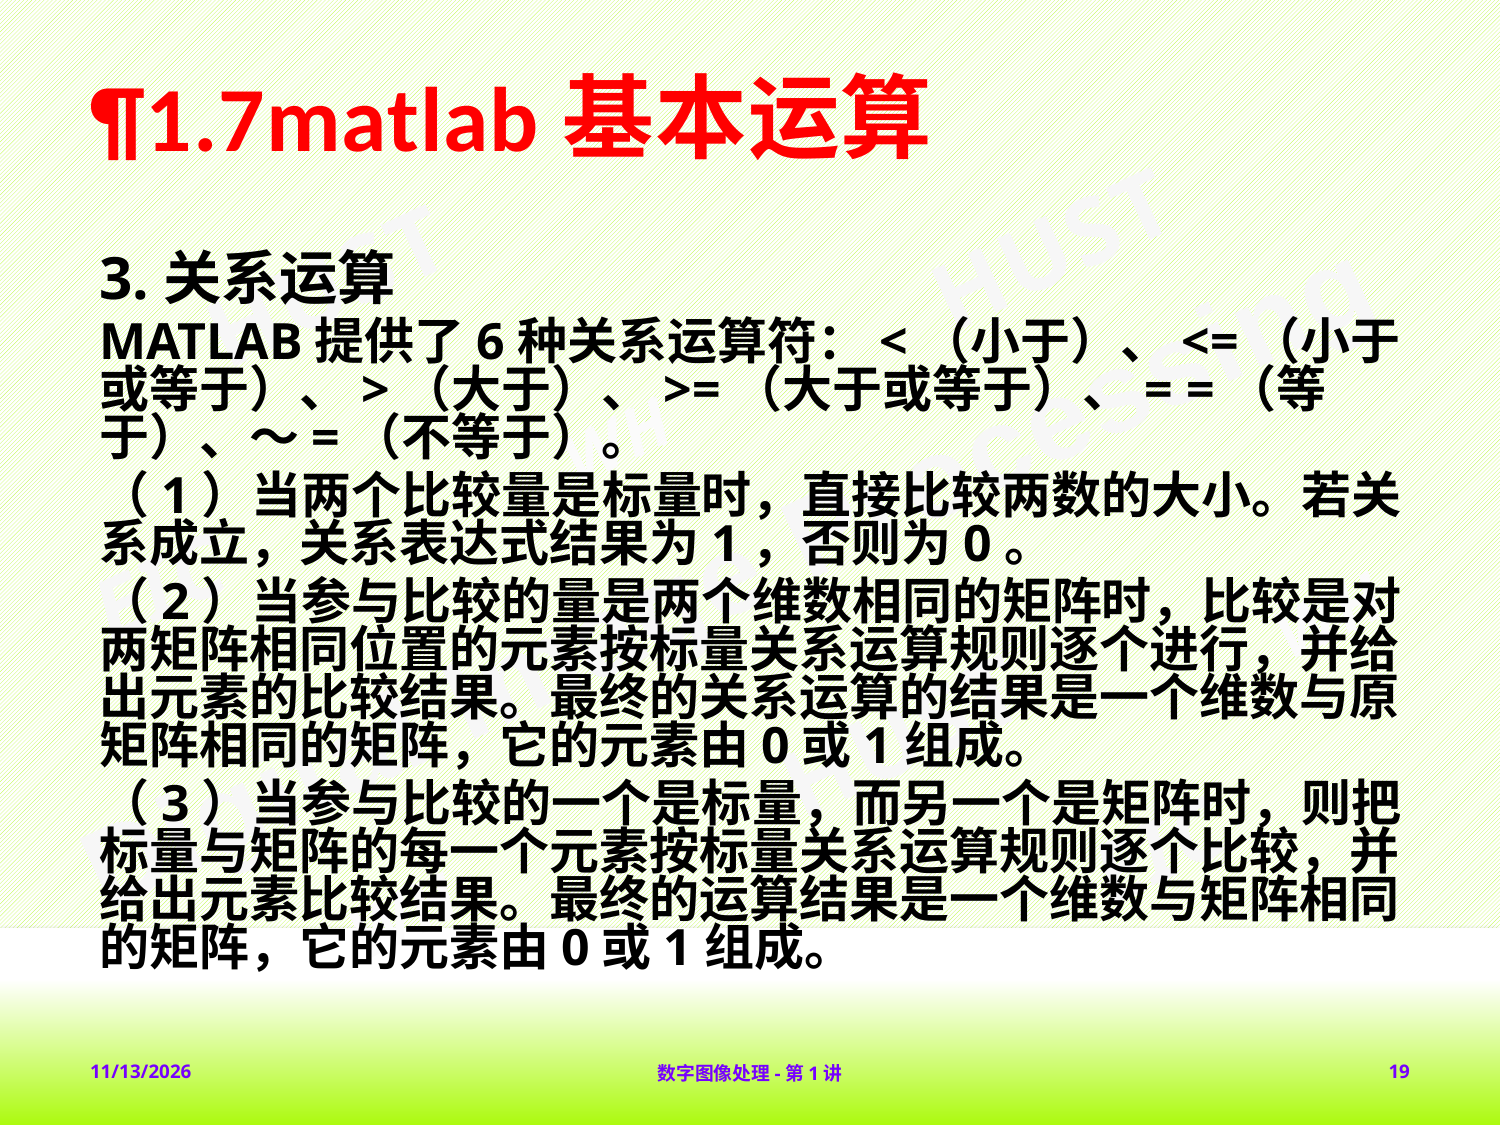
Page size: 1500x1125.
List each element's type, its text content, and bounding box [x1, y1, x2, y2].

footer 数字图像处理-第1讲 [512, 1042, 988, 1103]
title ¶1.7matlab基本运算 [74, 44, 1426, 185]
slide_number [75, 1042, 425, 1103]
slide_number 19 [1074, 1042, 1425, 1103]
list 3.关系运算 MATLAB提供了6种关系运算符：<（小于）、<=（小于或等于）、>（大于）、>=（大于或等于）、= =（等于）、～=（不等于）。 （1）当两个比较量是标量时，直接比较两数的大小。若关系成立，关系表达式结果为1，否则为0。 （2）当参与比较的量是两个维数相同的矩阵时，比较是对两矩阵相同位置的元素按标量关系运算规则逐个进行，并给出元素的比较结果。最终的关系运算的结果是一个维数与原矩阵相同的矩阵，它的元素由0或1组成。 （3）当参与比较的一个是标量，而另一个是矩阵时，则把标量与矩阵的每一个元素按标量关系运算规则逐个比较，并给出元素比较结果。最终的运算结果是一个维数与矩阵相同的矩阵，它的元素由0或1组成。 [74, 219, 1426, 1059]
